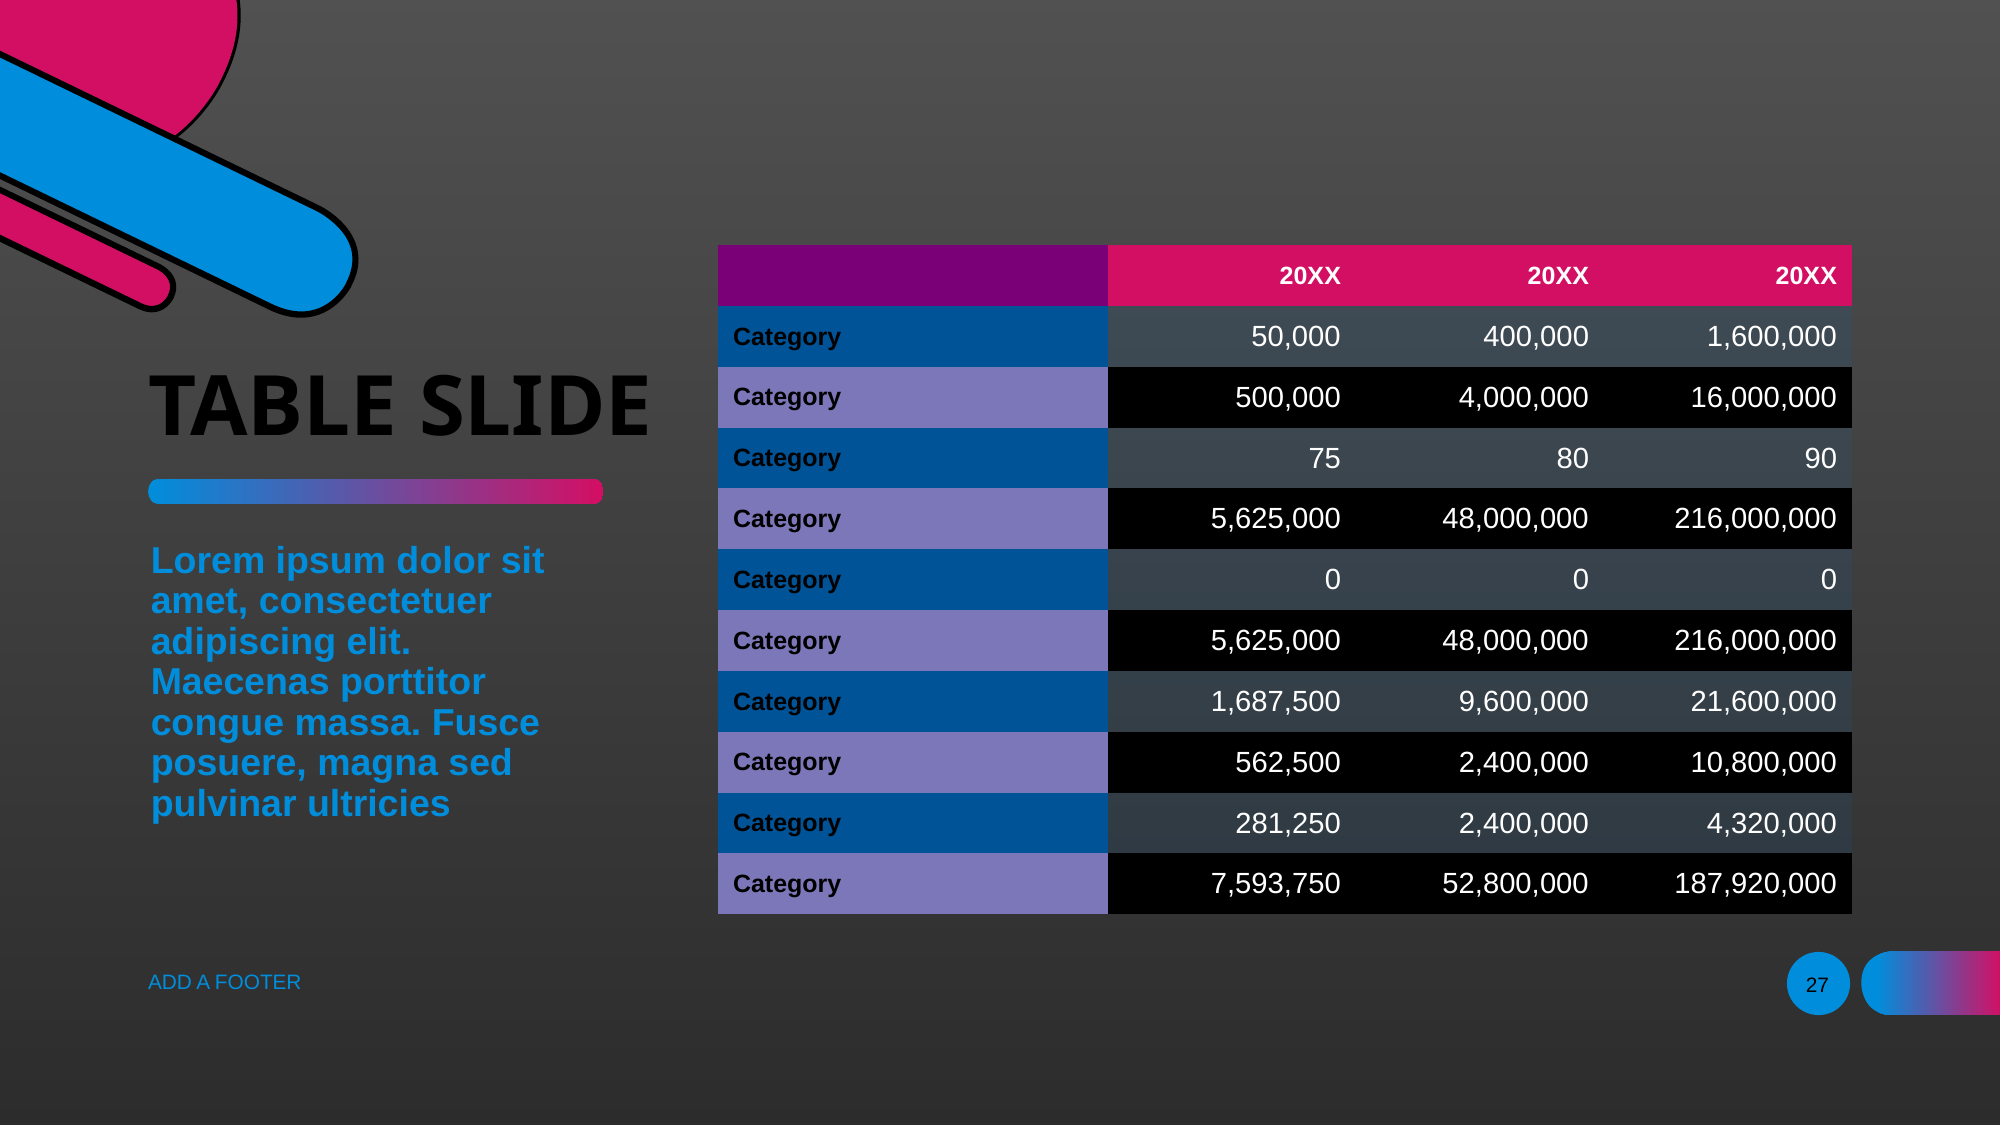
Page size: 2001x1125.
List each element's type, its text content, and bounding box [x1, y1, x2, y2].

table_cell 400,000 [1356, 306, 1604, 367]
table_cell 4,000,000 [1356, 367, 1604, 428]
table_cell Category [718, 732, 1108, 793]
table_header 20XX [1356, 245, 1604, 306]
table_cell Category [718, 549, 1108, 610]
footer ADD A FOOTER [133, 951, 809, 1011]
table_cell 216,000,000 [1604, 610, 1852, 671]
table_cell 187,920,000 [1604, 853, 1852, 914]
table_header [718, 245, 1108, 306]
table_cell Category [718, 610, 1108, 671]
table_cell 52,800,000 [1356, 853, 1604, 914]
table_cell 80 [1356, 428, 1604, 488]
table_cell 16,000,000 [1604, 367, 1852, 428]
table_cell 1,687,500 [1108, 671, 1356, 732]
table_cell 7,593,750 [1108, 853, 1356, 914]
table_cell 48,000,000 [1356, 488, 1604, 549]
table_cell 90 [1604, 428, 1852, 488]
table_cell Category [718, 671, 1108, 732]
table_cell 281,250 [1108, 793, 1356, 853]
table_cell Category [718, 488, 1108, 549]
table_header 20XX [1604, 245, 1852, 306]
table_cell 2,400,000 [1356, 793, 1604, 853]
table_cell 2,400,000 [1356, 732, 1604, 793]
table_cell 500,000 [1108, 367, 1356, 428]
table_cell Category [718, 306, 1108, 367]
table_cell 5,625,000 [1108, 488, 1356, 549]
table_header 20XX [1108, 245, 1356, 306]
table_cell 21,600,000 [1604, 671, 1852, 732]
title TABLE SLIDE [133, 350, 692, 462]
table_cell 0 [1604, 549, 1852, 610]
table_cell Category [718, 428, 1108, 488]
table_cell Category [718, 793, 1108, 853]
slide_number 27 [1772, 954, 1863, 1015]
table_cell 5,625,000 [1108, 610, 1356, 671]
table_cell 75 [1108, 428, 1356, 488]
table_cell Category [718, 853, 1108, 914]
table_cell 9,600,000 [1356, 671, 1604, 732]
table_cell 0 [1356, 549, 1604, 610]
table_cell 10,800,000 [1604, 732, 1852, 793]
table_cell 4,320,000 [1604, 793, 1852, 853]
table_cell 48,000,000 [1356, 610, 1604, 671]
table_cell 50,000 [1108, 306, 1356, 367]
table_cell Category [718, 367, 1108, 428]
table_cell 0 [1108, 549, 1356, 610]
table_cell 216,000,000 [1604, 488, 1852, 549]
list Lorem ipsum dolor sit amet, consectetuer adipiscing elit. Maecenas porttitor congue massa. Fusce posuere, magna sed pulvinar ultricies [135, 533, 600, 837]
table_cell 562,500 [1108, 732, 1356, 793]
table_cell 1,600,000 [1604, 306, 1852, 367]
